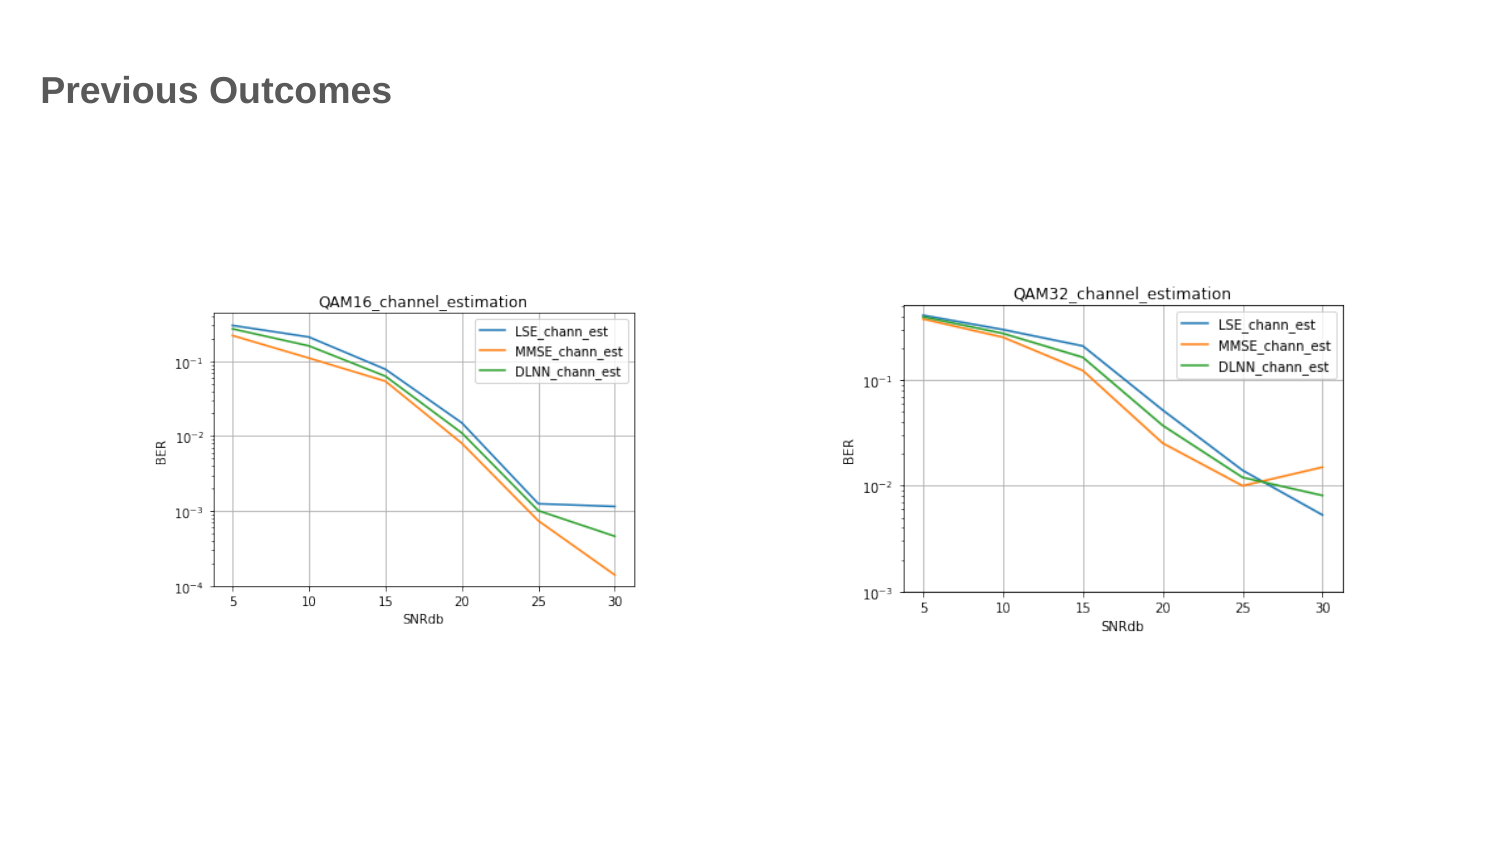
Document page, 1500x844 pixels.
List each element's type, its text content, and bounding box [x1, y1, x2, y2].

list Previous Outcomes [25, 44, 1424, 784]
picture [833, 276, 1351, 642]
picture [147, 284, 642, 634]
